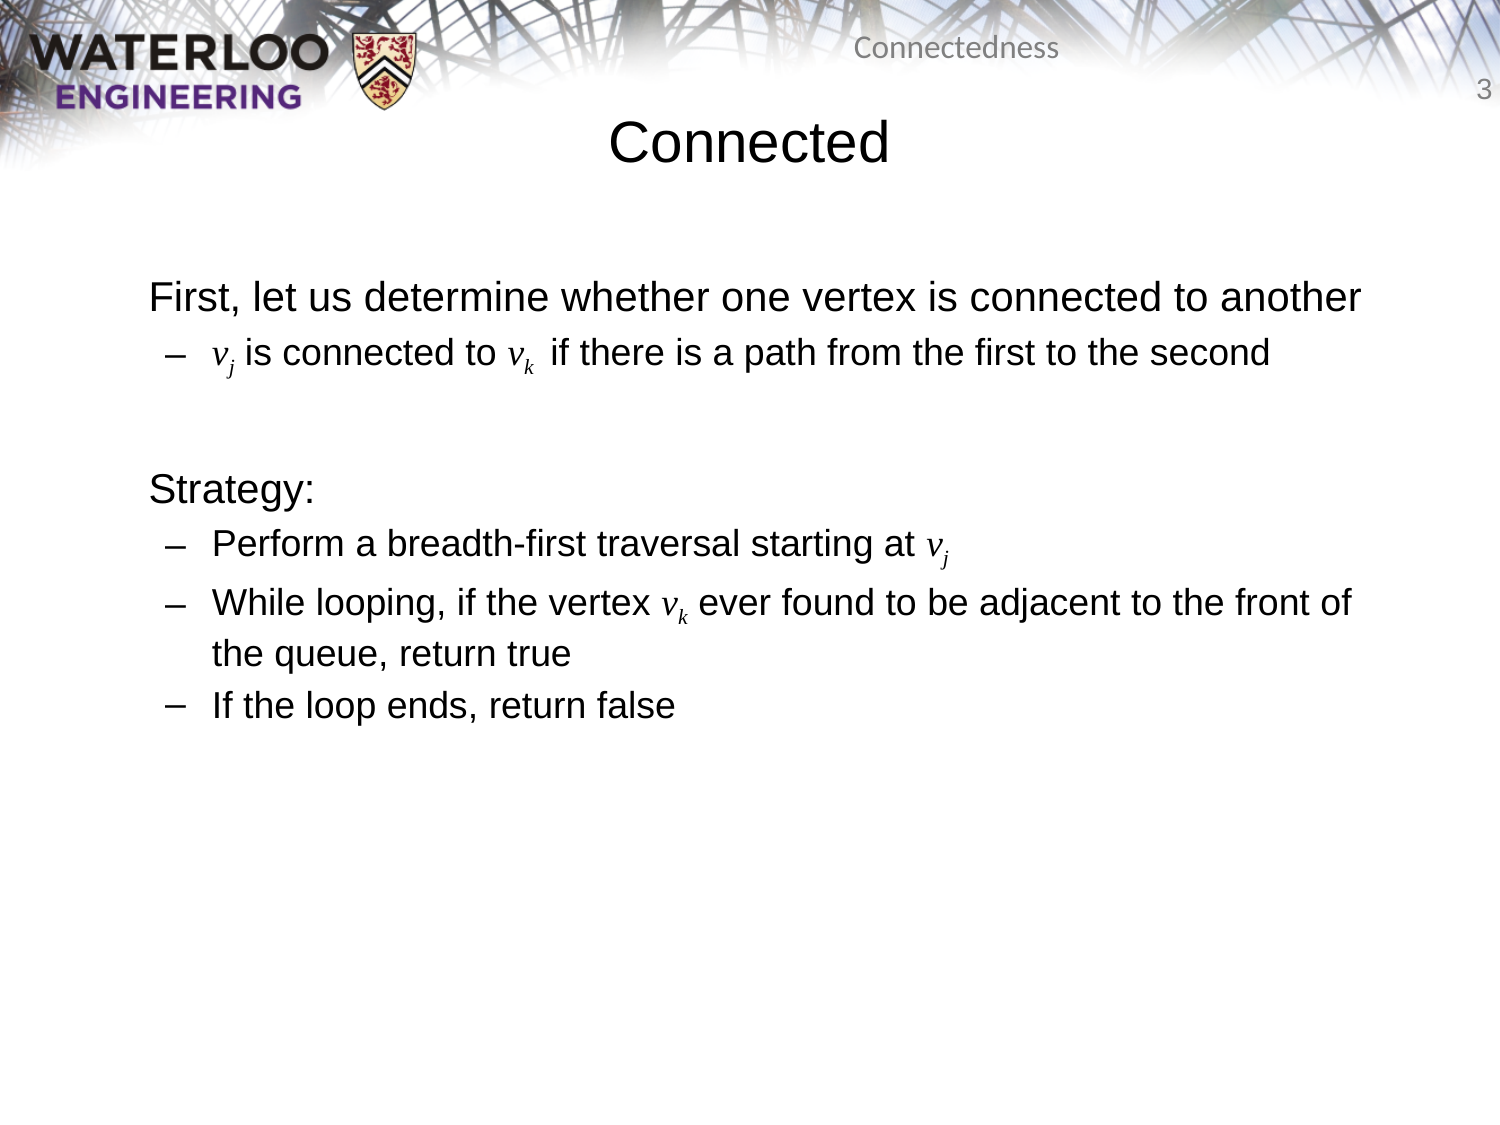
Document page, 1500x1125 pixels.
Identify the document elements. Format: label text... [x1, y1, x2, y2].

list First, let us determine whether one vertex is connected to another vj is connected to vk if there is a path from the first to the second Strategy: Perform a breadth-first traversal starting at vj While looping, if the vertex vk ever found to be adjacent to the front of the queue, return true If the loop ends, return false [74, 262, 1426, 1006]
title Connected [74, 44, 1426, 233]
picture [0, 0, 1500, 1125]
